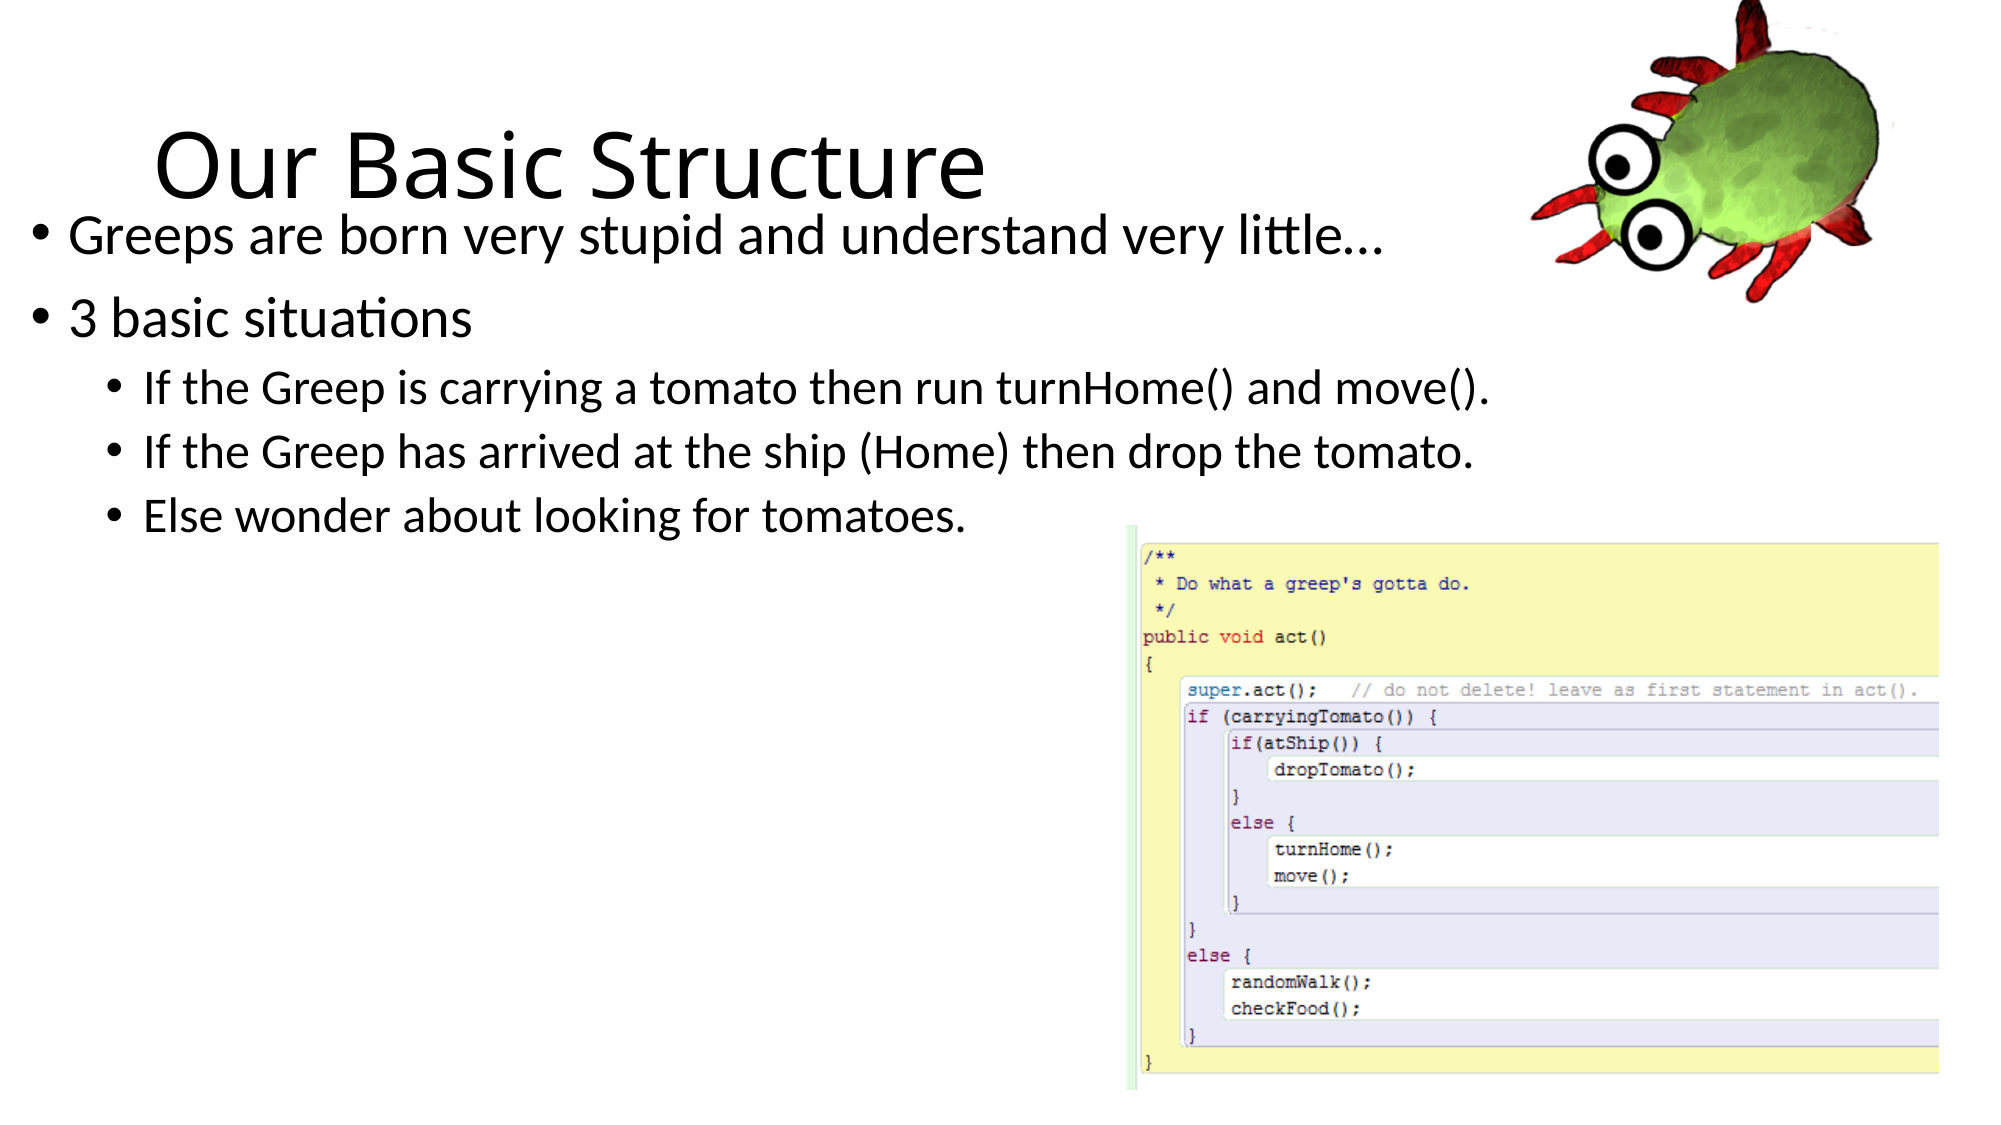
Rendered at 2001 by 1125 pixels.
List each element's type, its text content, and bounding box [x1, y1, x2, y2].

picture [1473, 0, 1938, 384]
title Our Basic Structure [137, 59, 1518, 196]
picture [1126, 525, 1939, 1090]
list Greeps are born very stupid and understand very little… 3 basic situations If the Greep is carrying a tomato then run turnHome() and move(). If the Greep has arrived at the ship (Home) then drop the tomato. Else wonder about looking for tomatoes. [15, 196, 1741, 911]
